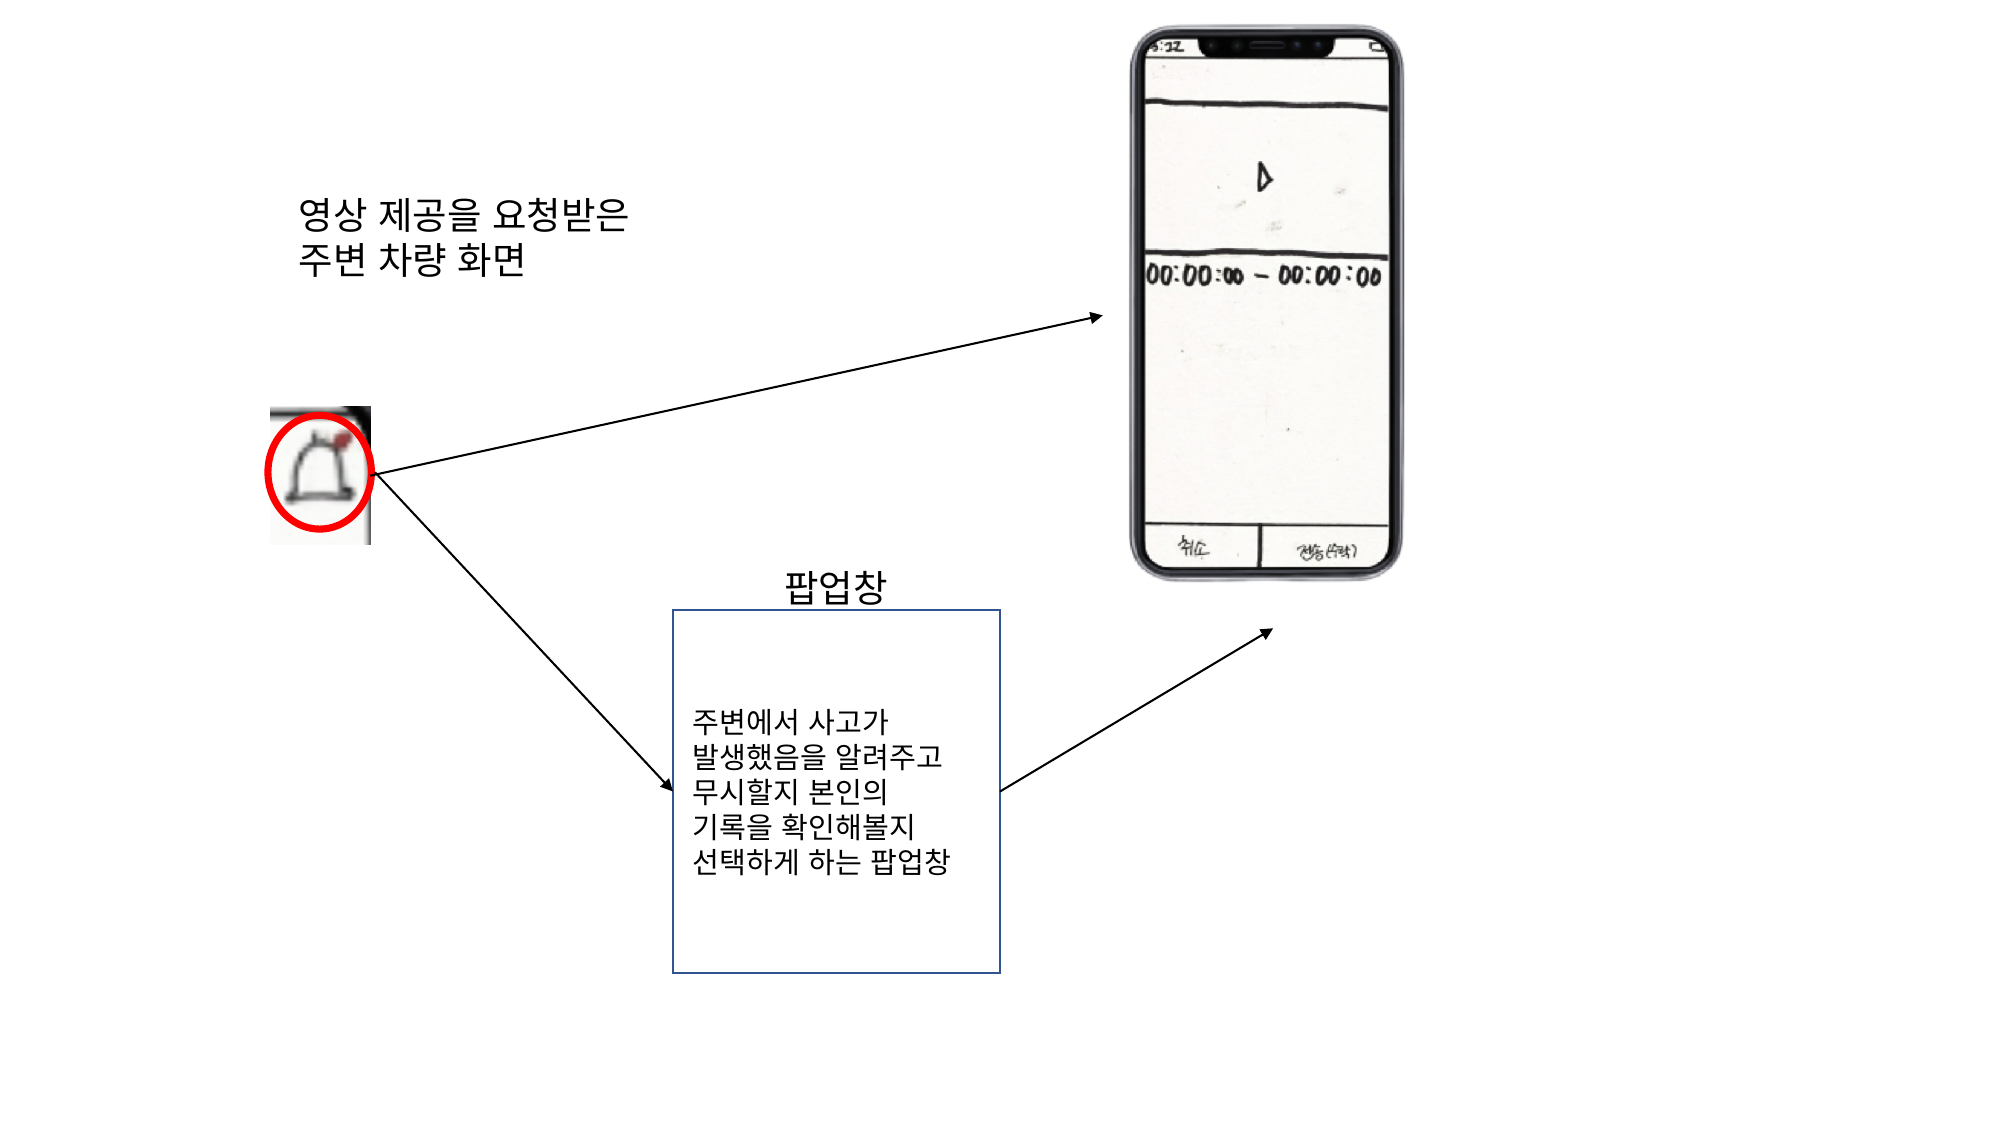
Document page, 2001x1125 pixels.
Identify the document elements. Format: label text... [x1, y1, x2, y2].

text_box [672, 609, 1001, 974]
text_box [374, 472, 673, 792]
picture [270, 406, 371, 545]
text_box 주변에서 사고가 발생했음을 알려주고 무시할지 본인의 기록을 확인해볼지 선택하게 하는 팝업창 [677, 697, 985, 887]
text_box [999, 628, 1274, 792]
text_box [263, 443, 270, 502]
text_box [370, 315, 1103, 476]
text_box 팝업창 [769, 557, 904, 617]
picture [1102, 2, 1444, 629]
text_box 영상 제공을 요청받은 주변 차량 화면 [284, 184, 765, 290]
